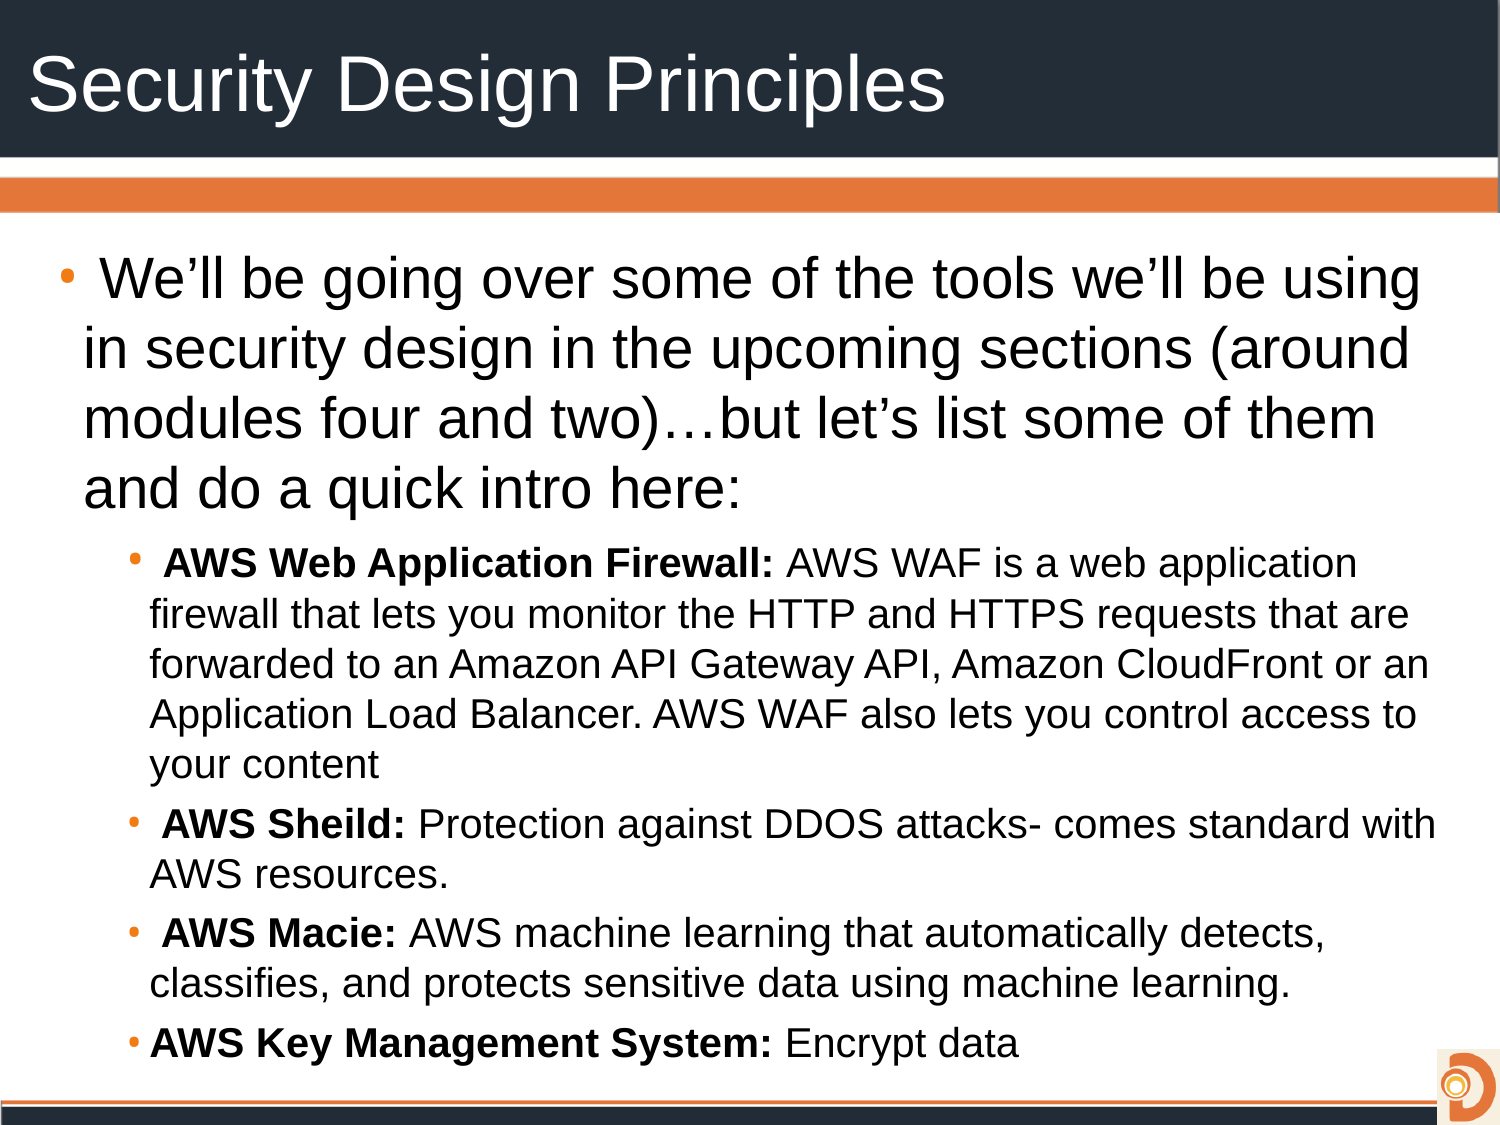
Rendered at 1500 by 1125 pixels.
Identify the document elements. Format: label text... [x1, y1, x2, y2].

picture [2, 1049, 1500, 1125]
list We’ll be going over some of the tools we’ll be using in security design in the upcoming sections (around modules four and two)…but let’s list some of them and do a quick intro here: AWS Web Application Firewall: AWS WAF is a web application firewall that lets you monitor the HTTP and HTTPS requests that are forwarded to an Amazon API Gateway API, Amazon CloudFront or an Application Load Balancer. AWS WAF also lets you control access to your content AWS Sheild: Protection against DDOS attacks- comes standard with AWS resources. AWS Macie: AWS machine learning that automatically detects, classifies, and protects sensitive data using machine learning. AWS Key Management System: Encrypt data [12, 224, 1488, 1050]
title Security Design Principles [12, 24, 1488, 136]
picture [0, 0, 1500, 213]
